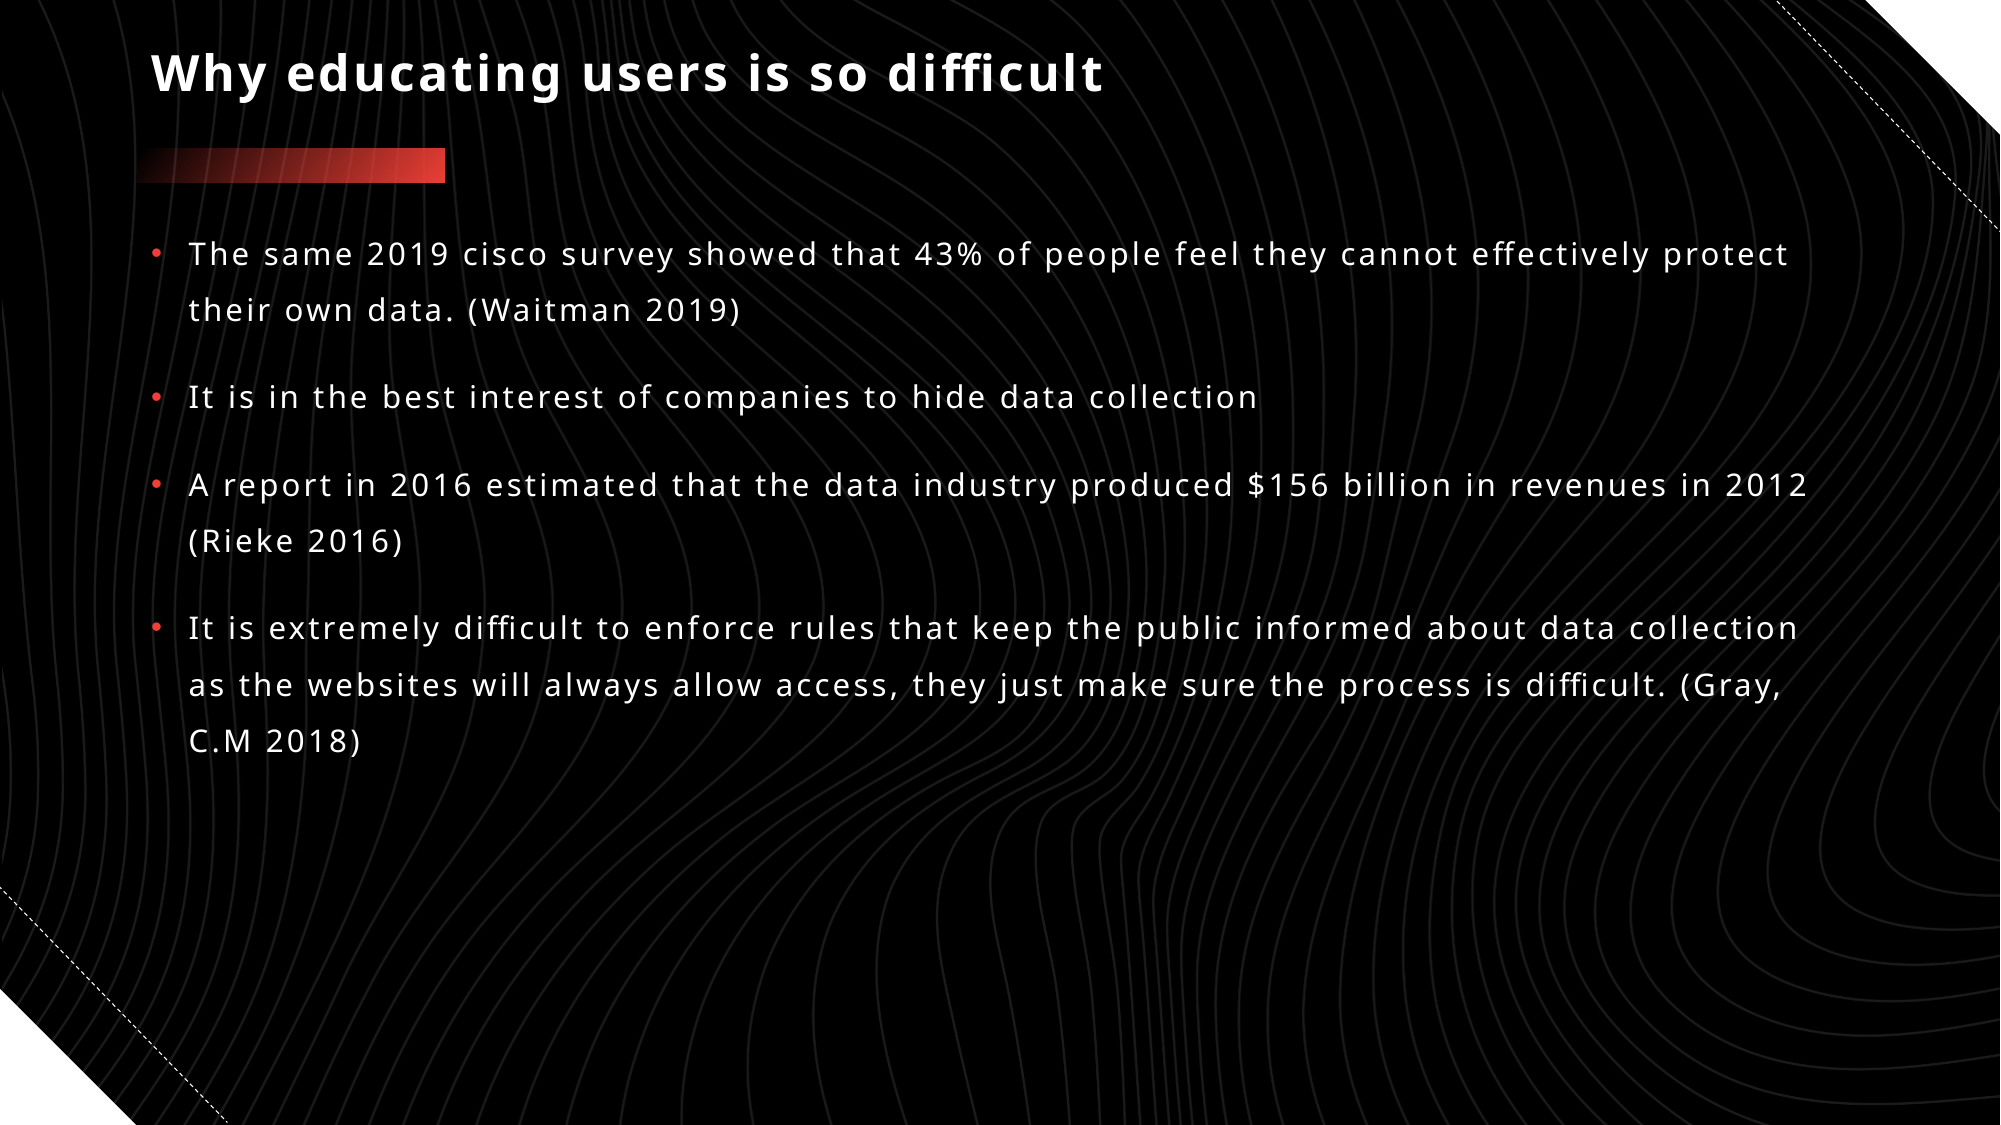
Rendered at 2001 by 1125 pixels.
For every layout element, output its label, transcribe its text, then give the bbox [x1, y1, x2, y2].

title Why educating users is so difficult [136, 27, 1863, 124]
list The same 2019 cisco survey showed that 43% of people feel they cannot effectively protect their own data. (Waitman 2019) It is in the best interest of companies to hide data collection A report in 2016 estimated that the data industry produced $156 billion in revenues in 2012 (Rieke 2016) It is extremely difficult to enforce rules that keep the public informed about data collection as the websites will always allow access, they just make sure the process is difficult. (Gray, C.M 2018) [136, 207, 1864, 946]
